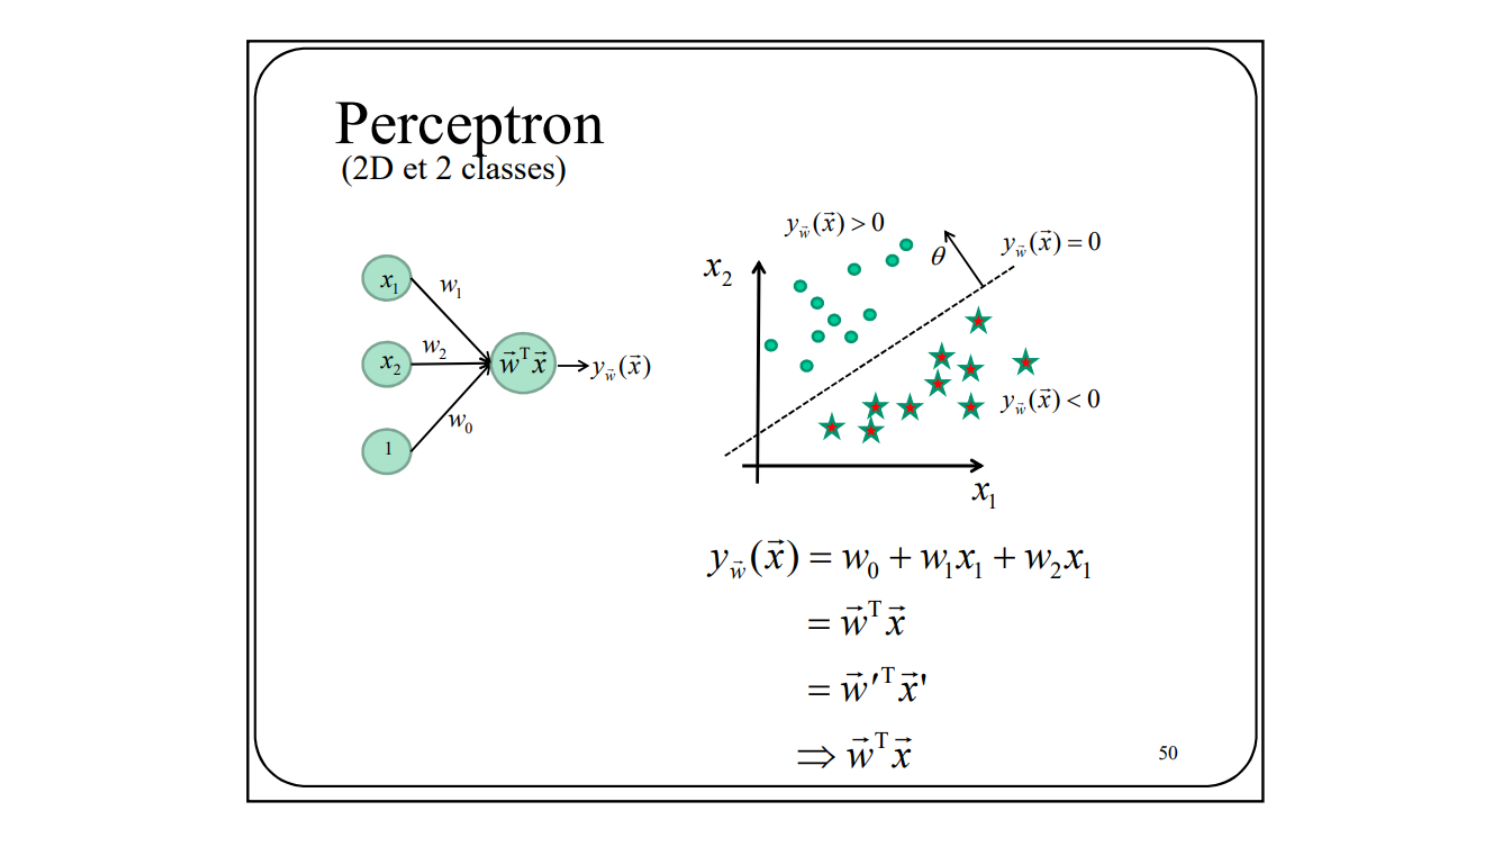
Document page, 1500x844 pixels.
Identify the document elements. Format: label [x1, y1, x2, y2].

picture [215, 24, 1285, 819]
